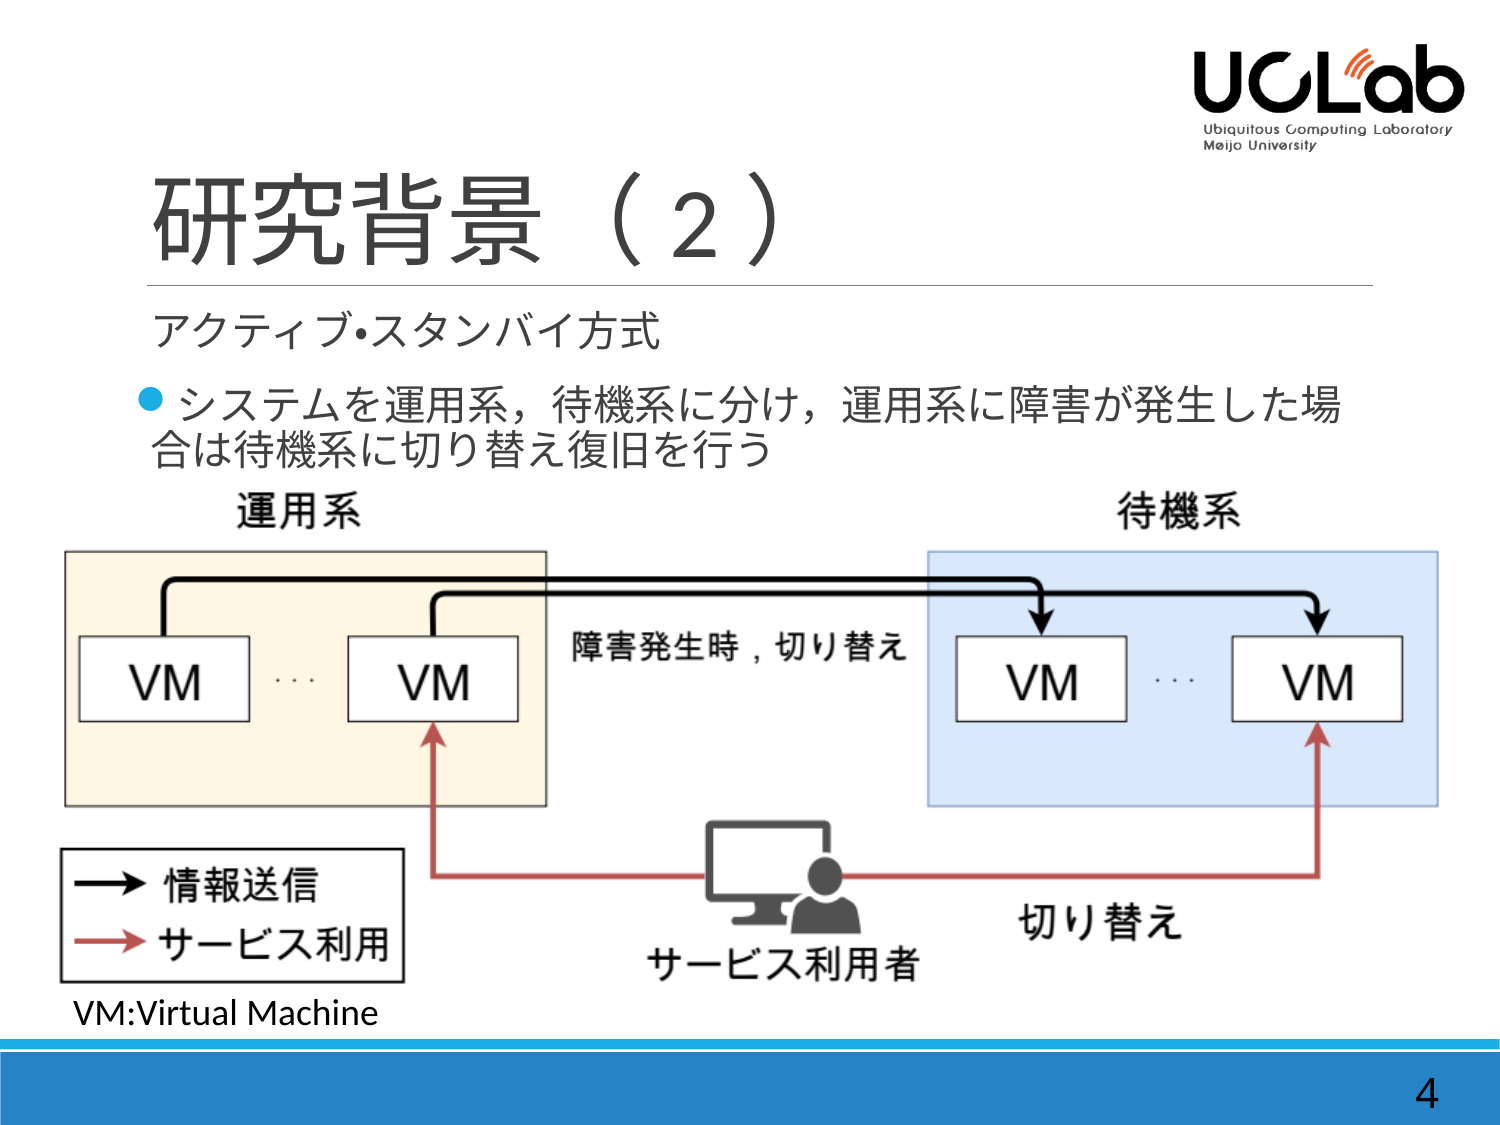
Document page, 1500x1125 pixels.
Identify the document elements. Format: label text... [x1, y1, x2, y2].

slide_number 4 [1400, 1059, 1489, 1120]
picture [1188, 41, 1467, 152]
title 研究背景（2） [135, 47, 1373, 285]
list アクティブ・スタンバイ方式 システムを運用系，待機系に分け，運用系に障害が発生した場合は待機系に切り替え復旧を行う [135, 302, 1373, 478]
picture [26, 481, 1482, 1036]
